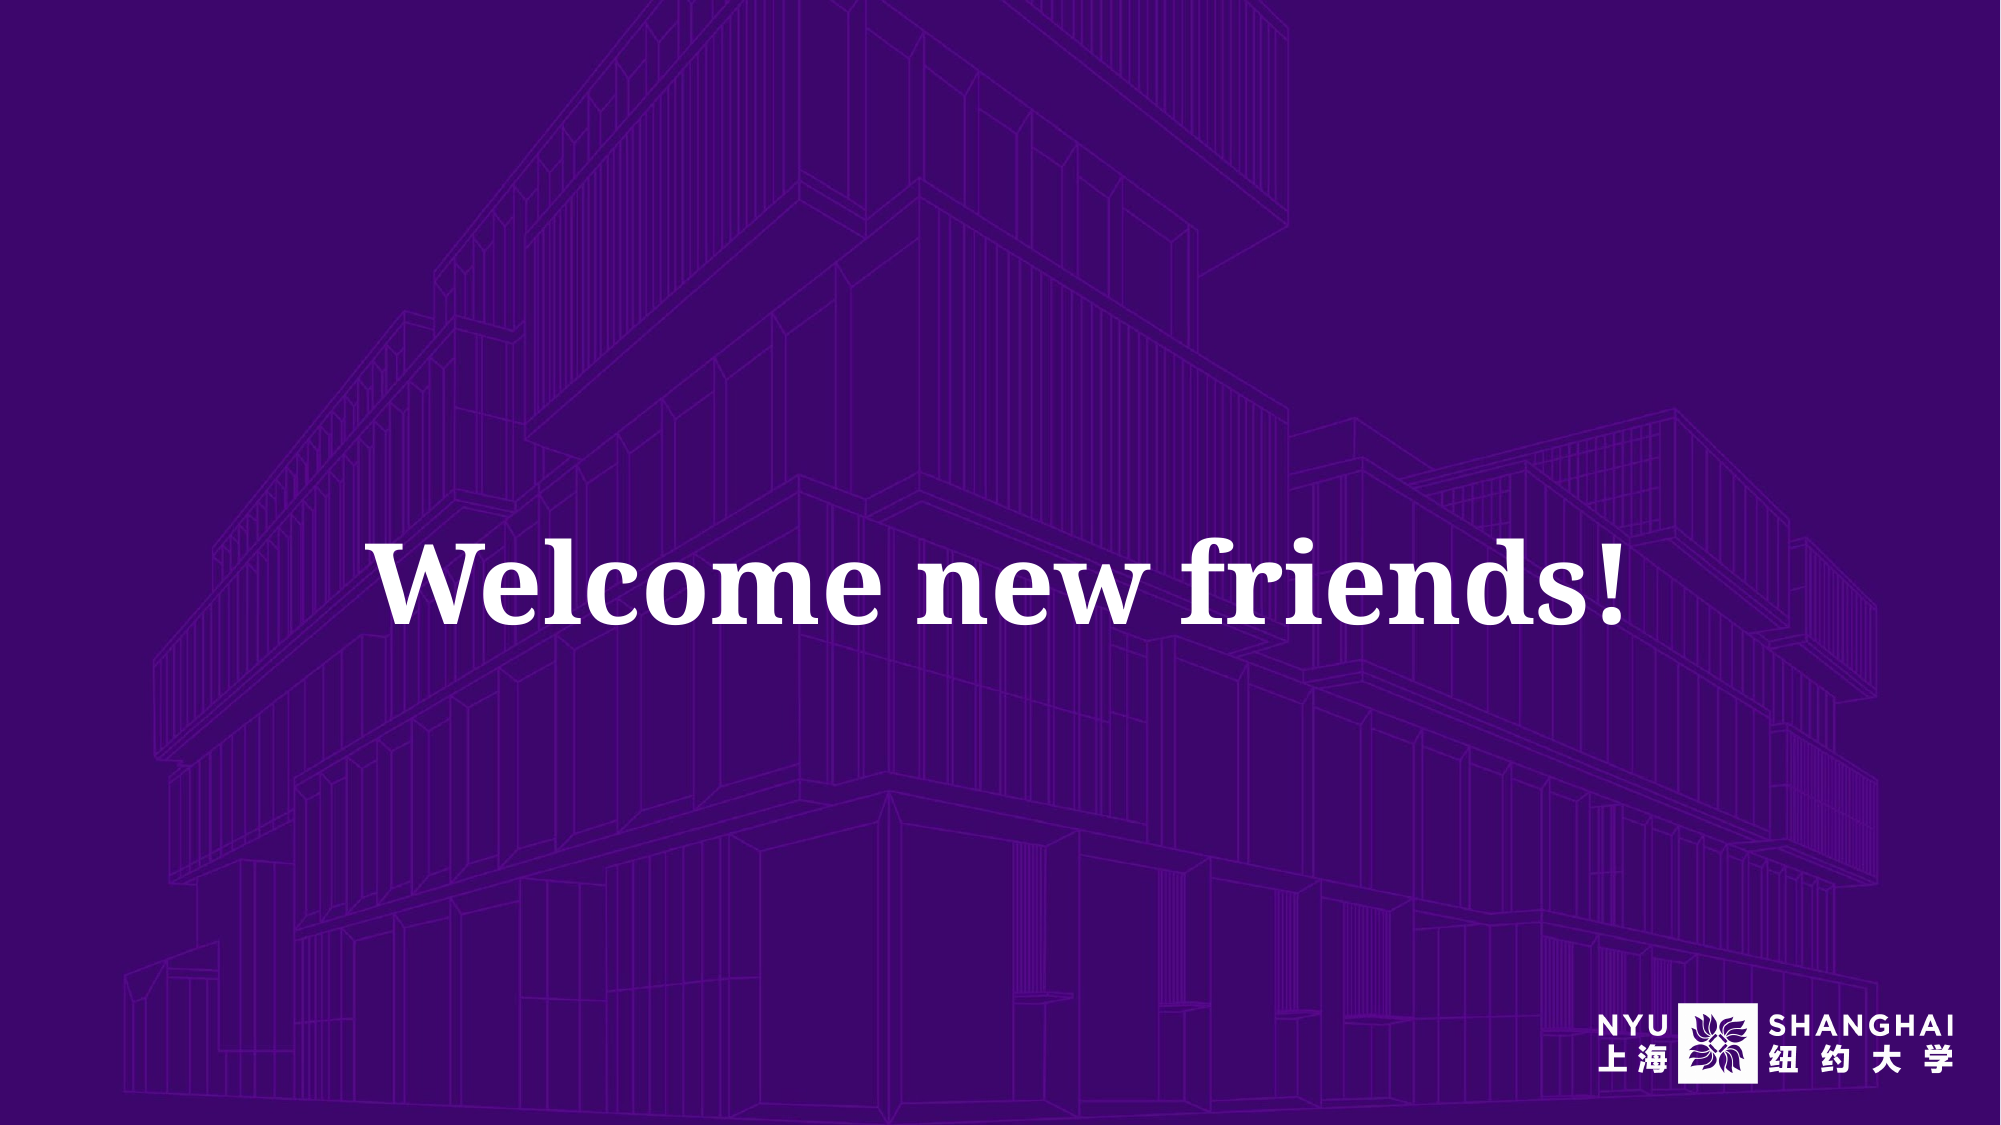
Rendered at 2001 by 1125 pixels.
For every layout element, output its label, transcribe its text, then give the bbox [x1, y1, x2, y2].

picture [0, 0, 2001, 1125]
text_box Welcome new friends! [0, 369, 2000, 655]
